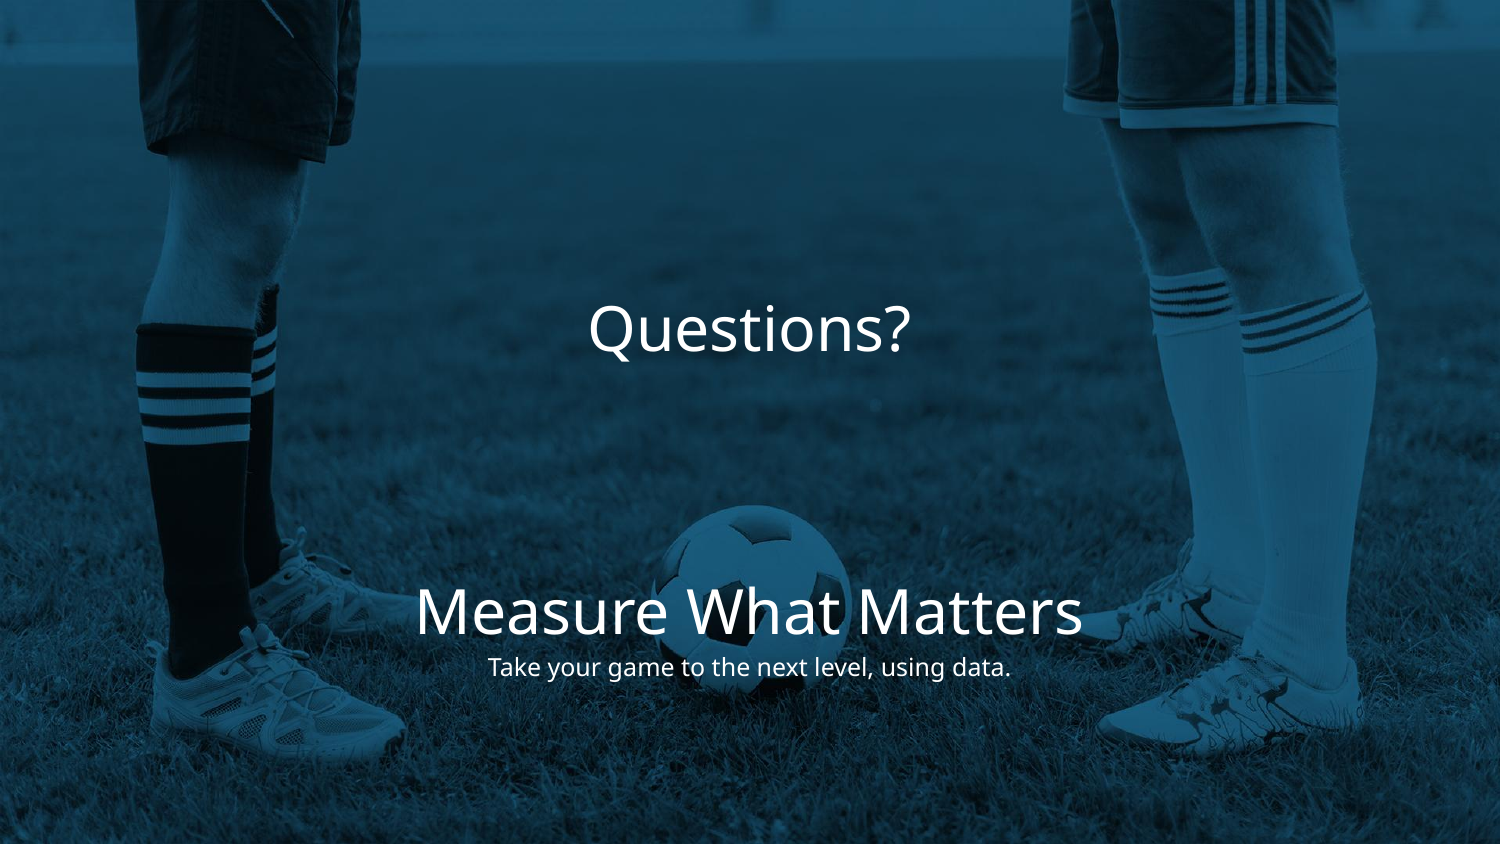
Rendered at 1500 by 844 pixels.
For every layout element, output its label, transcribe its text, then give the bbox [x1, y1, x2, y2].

title Questions? [328, 42, 1171, 380]
picture [0, 0, 1500, 844]
subtitle Take your game to the next level, using data. [328, 636, 1171, 767]
title Measure What Matters [328, 380, 1171, 636]
